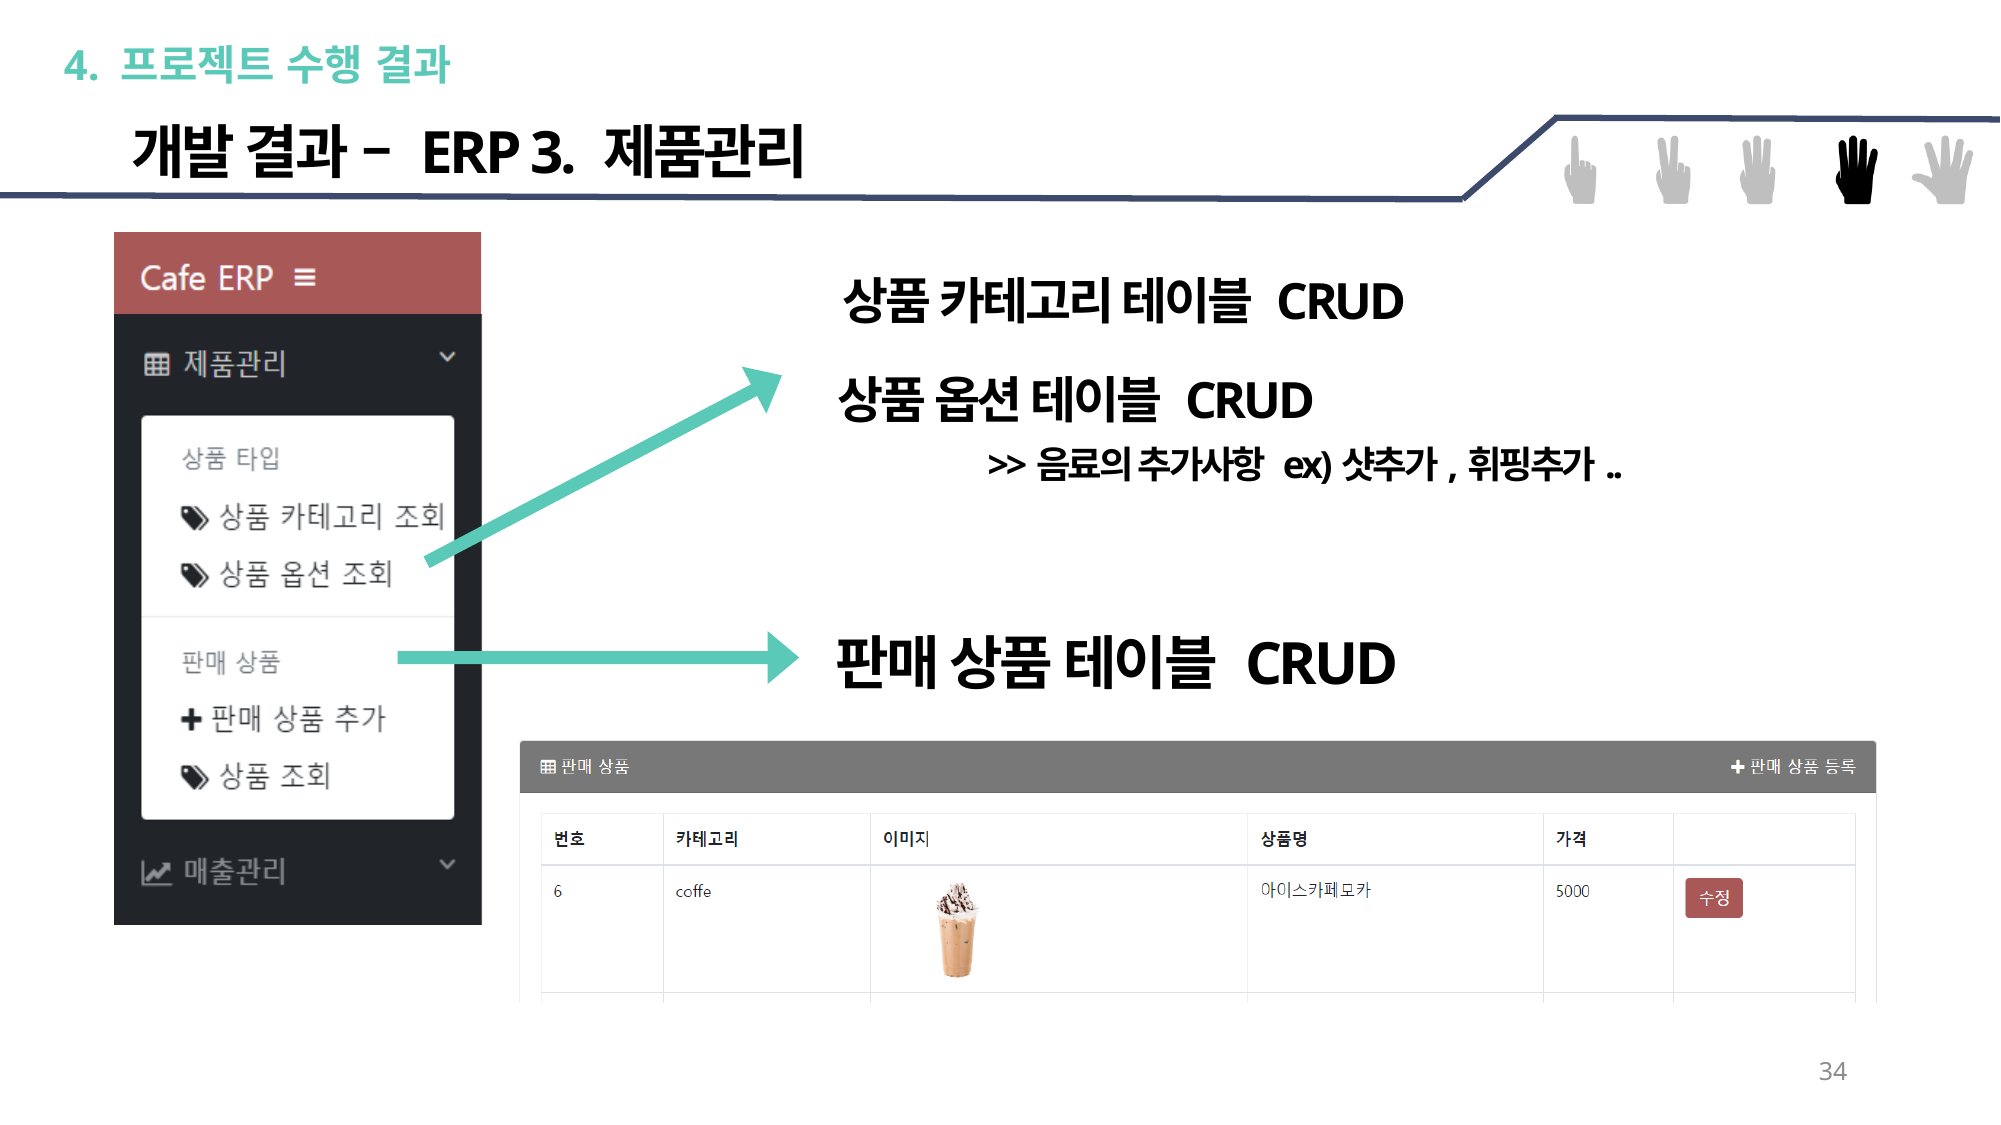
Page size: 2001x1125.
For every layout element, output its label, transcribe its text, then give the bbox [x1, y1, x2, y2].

picture [1535, 131, 1625, 209]
text_box [485, 628, 801, 687]
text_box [0, 195, 1462, 200]
text_box 판매 상품 테이블 CRUD [821, 619, 1558, 704]
text_box [485, 365, 784, 541]
picture [1628, 131, 1802, 209]
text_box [1462, 117, 1558, 200]
text_box 4. 프로젝트 수행 결과 [49, 30, 705, 96]
picture [1812, 131, 1987, 208]
text_box 상품 카테고리 테이블 CRUD [828, 262, 1922, 337]
text_box 상품 옵션 테이블 CRUD >>음료의 추가사항 ex)샷추가,휘핑추가.. [822, 361, 1916, 497]
text_box 개발 결과 – ERP 3. 제품관리 [116, 107, 853, 193]
slide_number 34 [1412, 1042, 1863, 1103]
picture [113, 232, 485, 925]
picture [511, 733, 1886, 1003]
